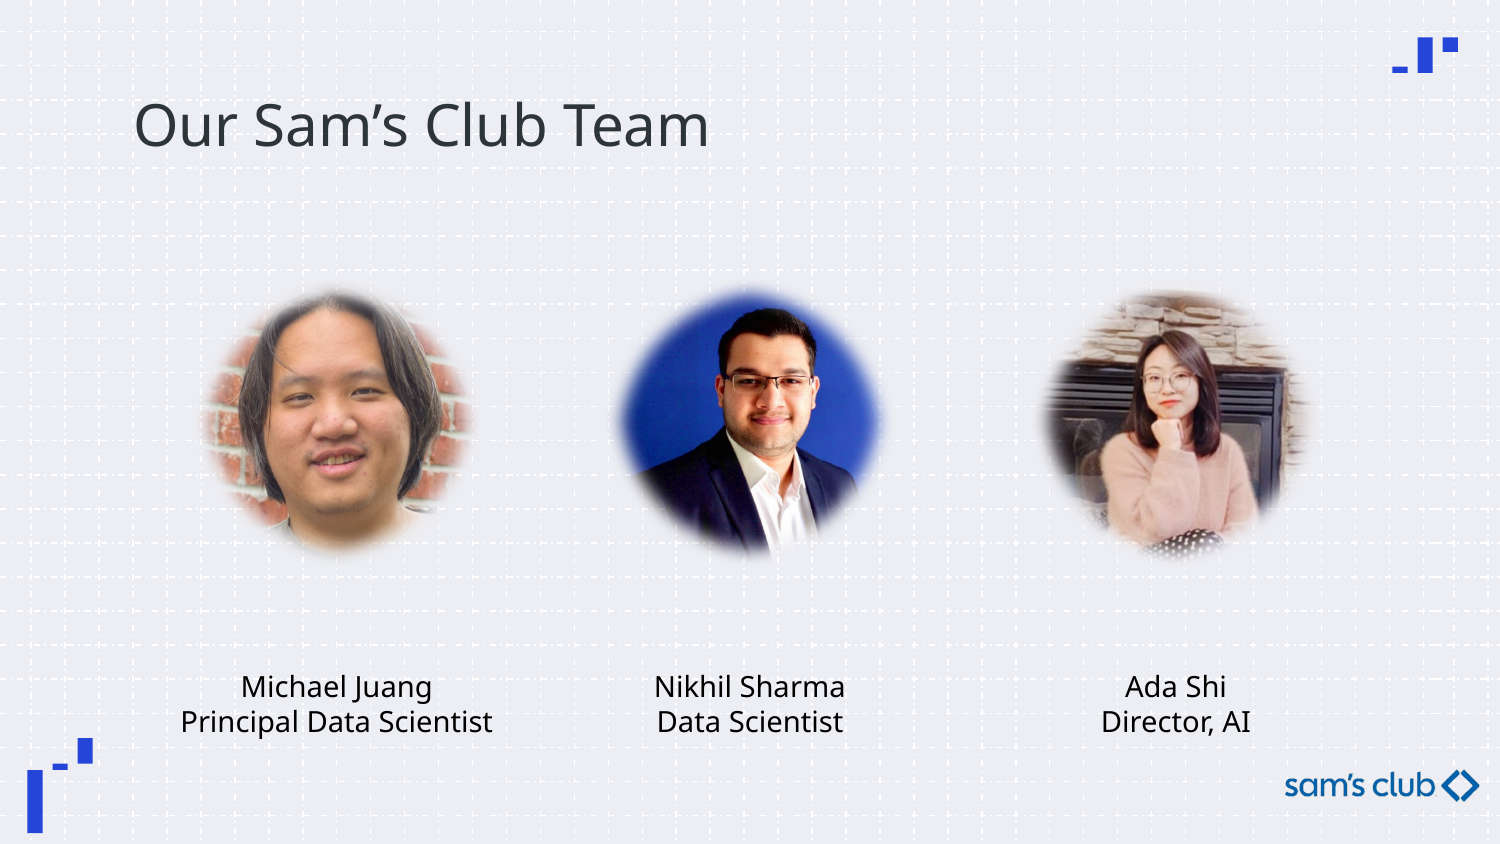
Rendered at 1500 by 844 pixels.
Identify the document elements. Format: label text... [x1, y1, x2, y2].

text_box Michael Juang Principal Data Scientist [165, 660, 509, 746]
picture [1029, 275, 1323, 569]
title Our Sam’s Club Team [118, 72, 1382, 167]
picture [603, 275, 897, 569]
text_box Ada Shi Director, AI [1085, 660, 1267, 746]
text_box Nikhil Sharma Data Scientist [639, 660, 861, 746]
picture [1278, 727, 1486, 844]
picture [191, 275, 483, 569]
